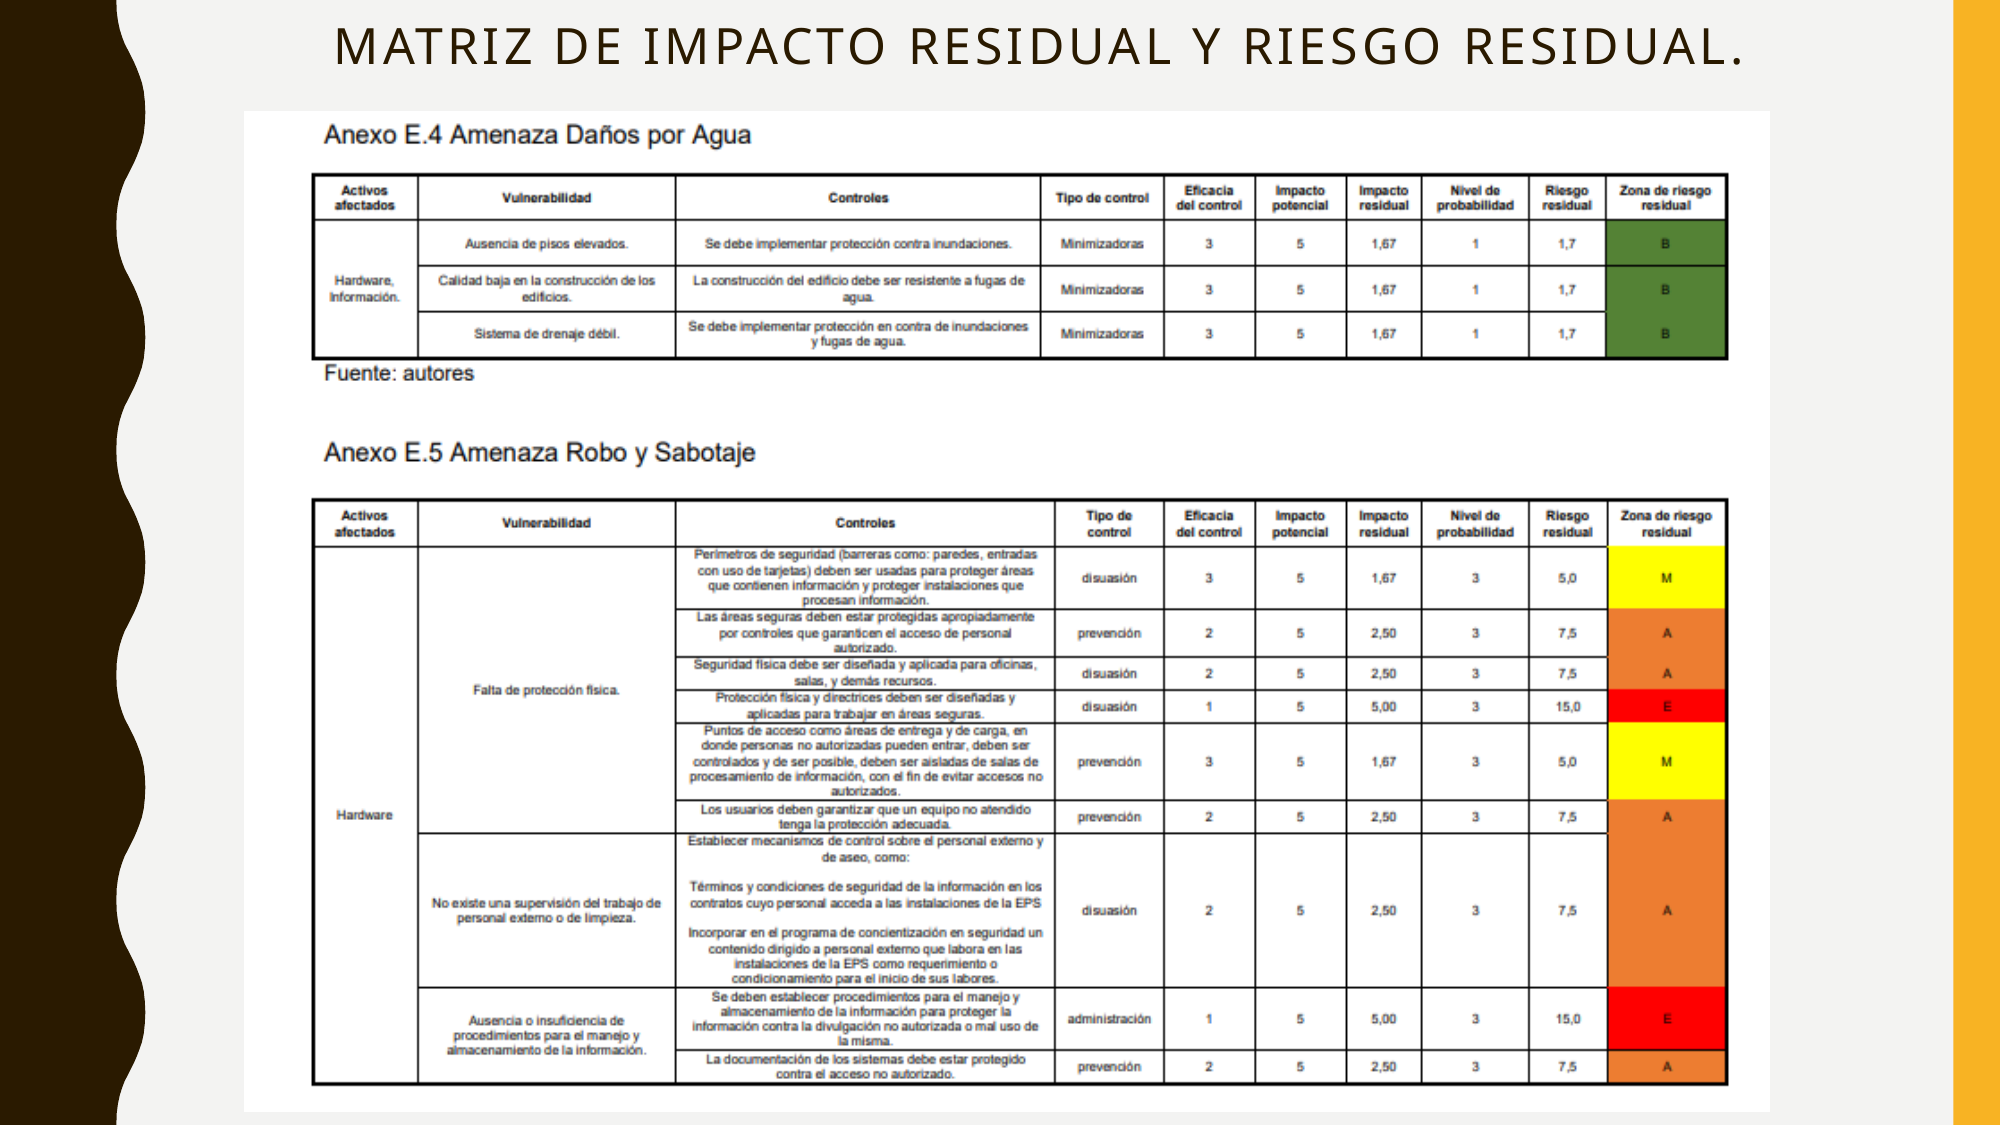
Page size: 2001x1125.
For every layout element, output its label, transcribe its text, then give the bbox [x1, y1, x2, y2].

title Matriz de impacto residual y riesgo residual. [244, 13, 1835, 112]
picture [244, 111, 1770, 1112]
